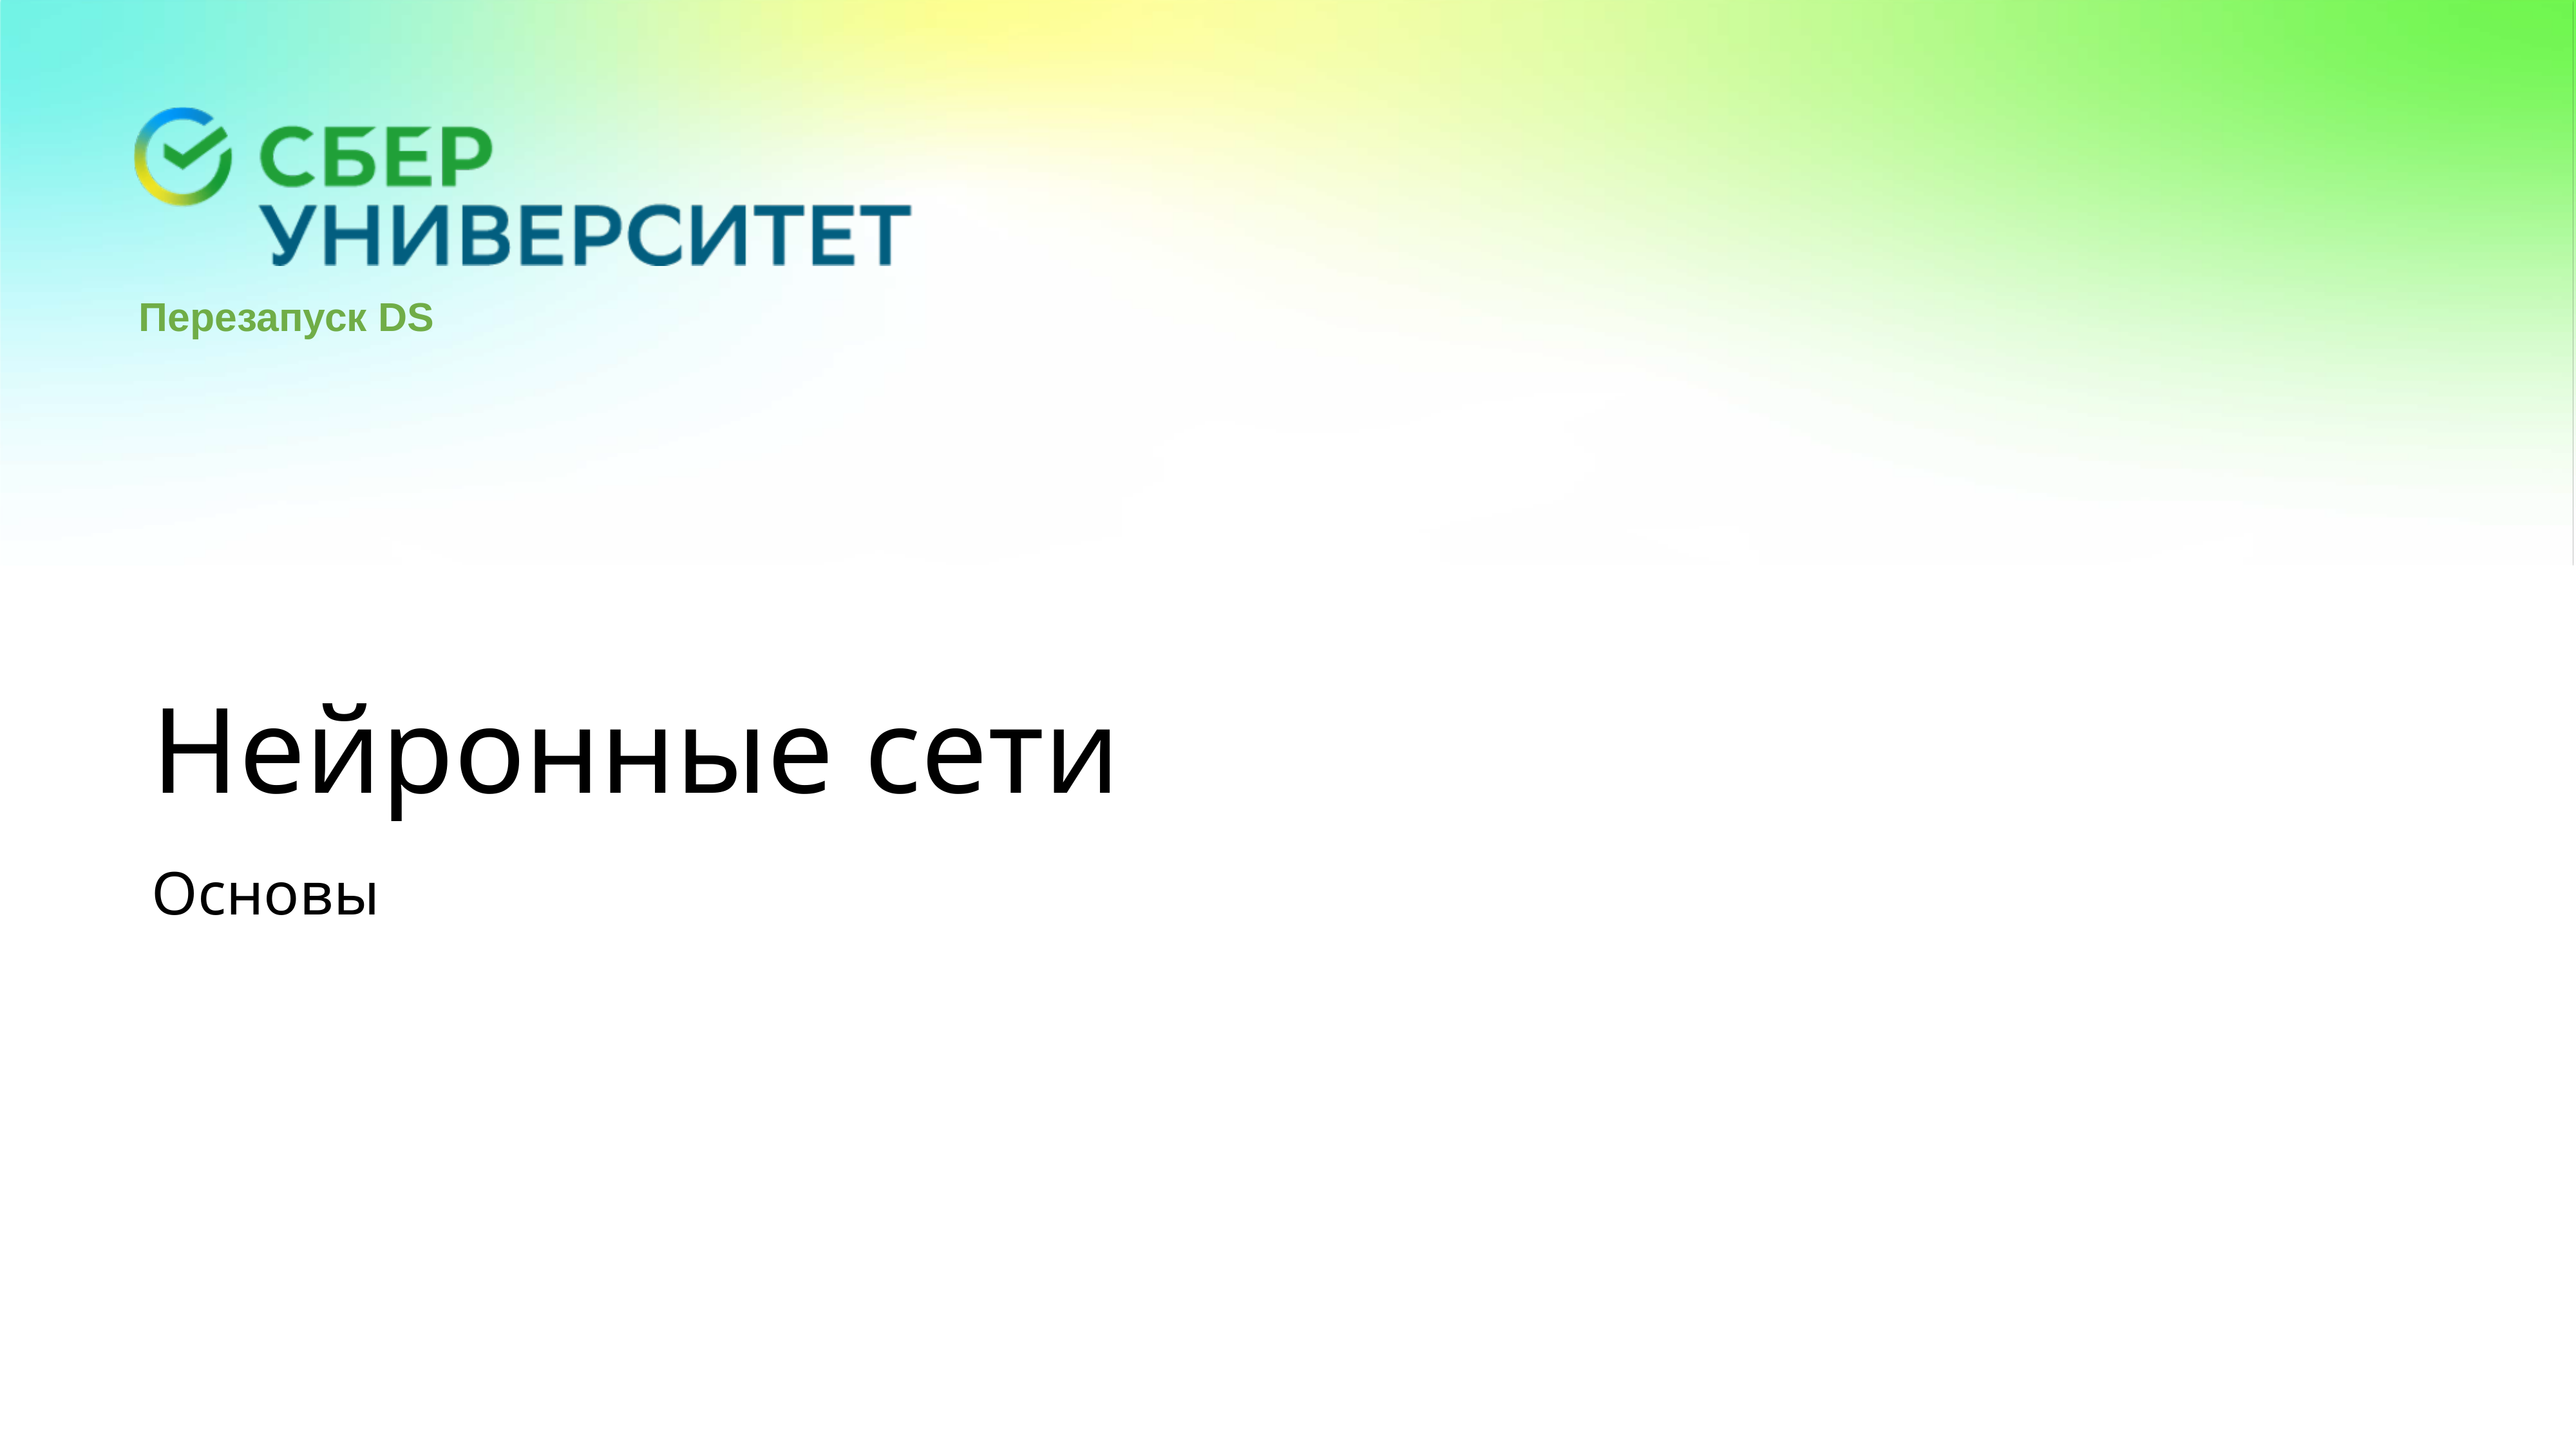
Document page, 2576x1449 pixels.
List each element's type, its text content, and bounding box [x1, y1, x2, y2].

picture [0, 0, 2576, 1449]
title Нейронные сети [146, 365, 2430, 822]
subtitle Основы [146, 851, 2430, 1232]
